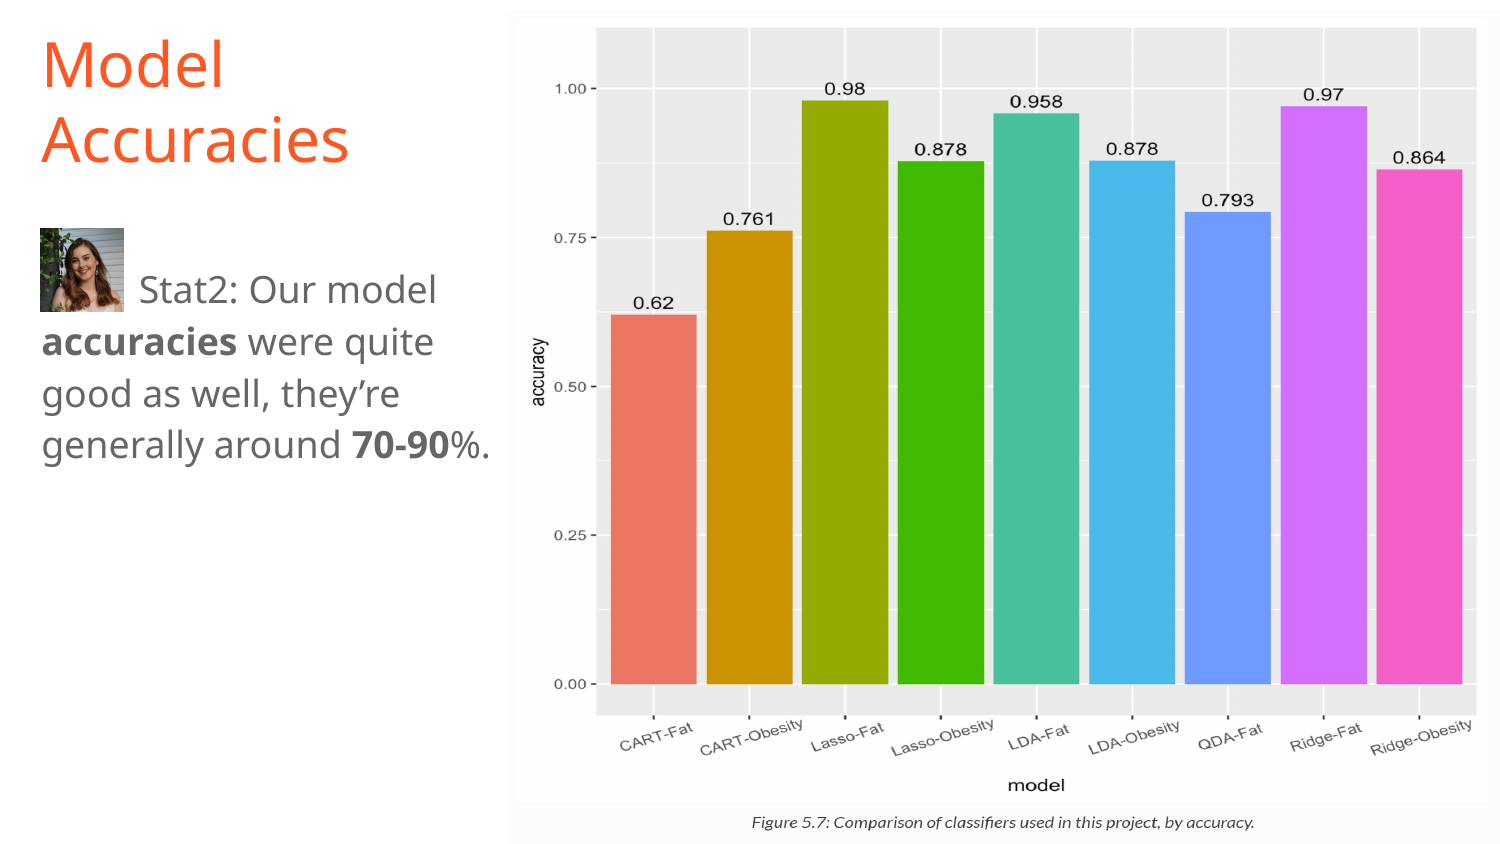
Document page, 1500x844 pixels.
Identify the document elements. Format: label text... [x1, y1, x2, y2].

title Model Accuracies [26, 10, 505, 105]
picture [40, 227, 124, 312]
picture [507, 10, 1500, 844]
list Stat2: Our model accuracies were quite good as well, they’re generally around 70-90%. [26, 244, 502, 805]
